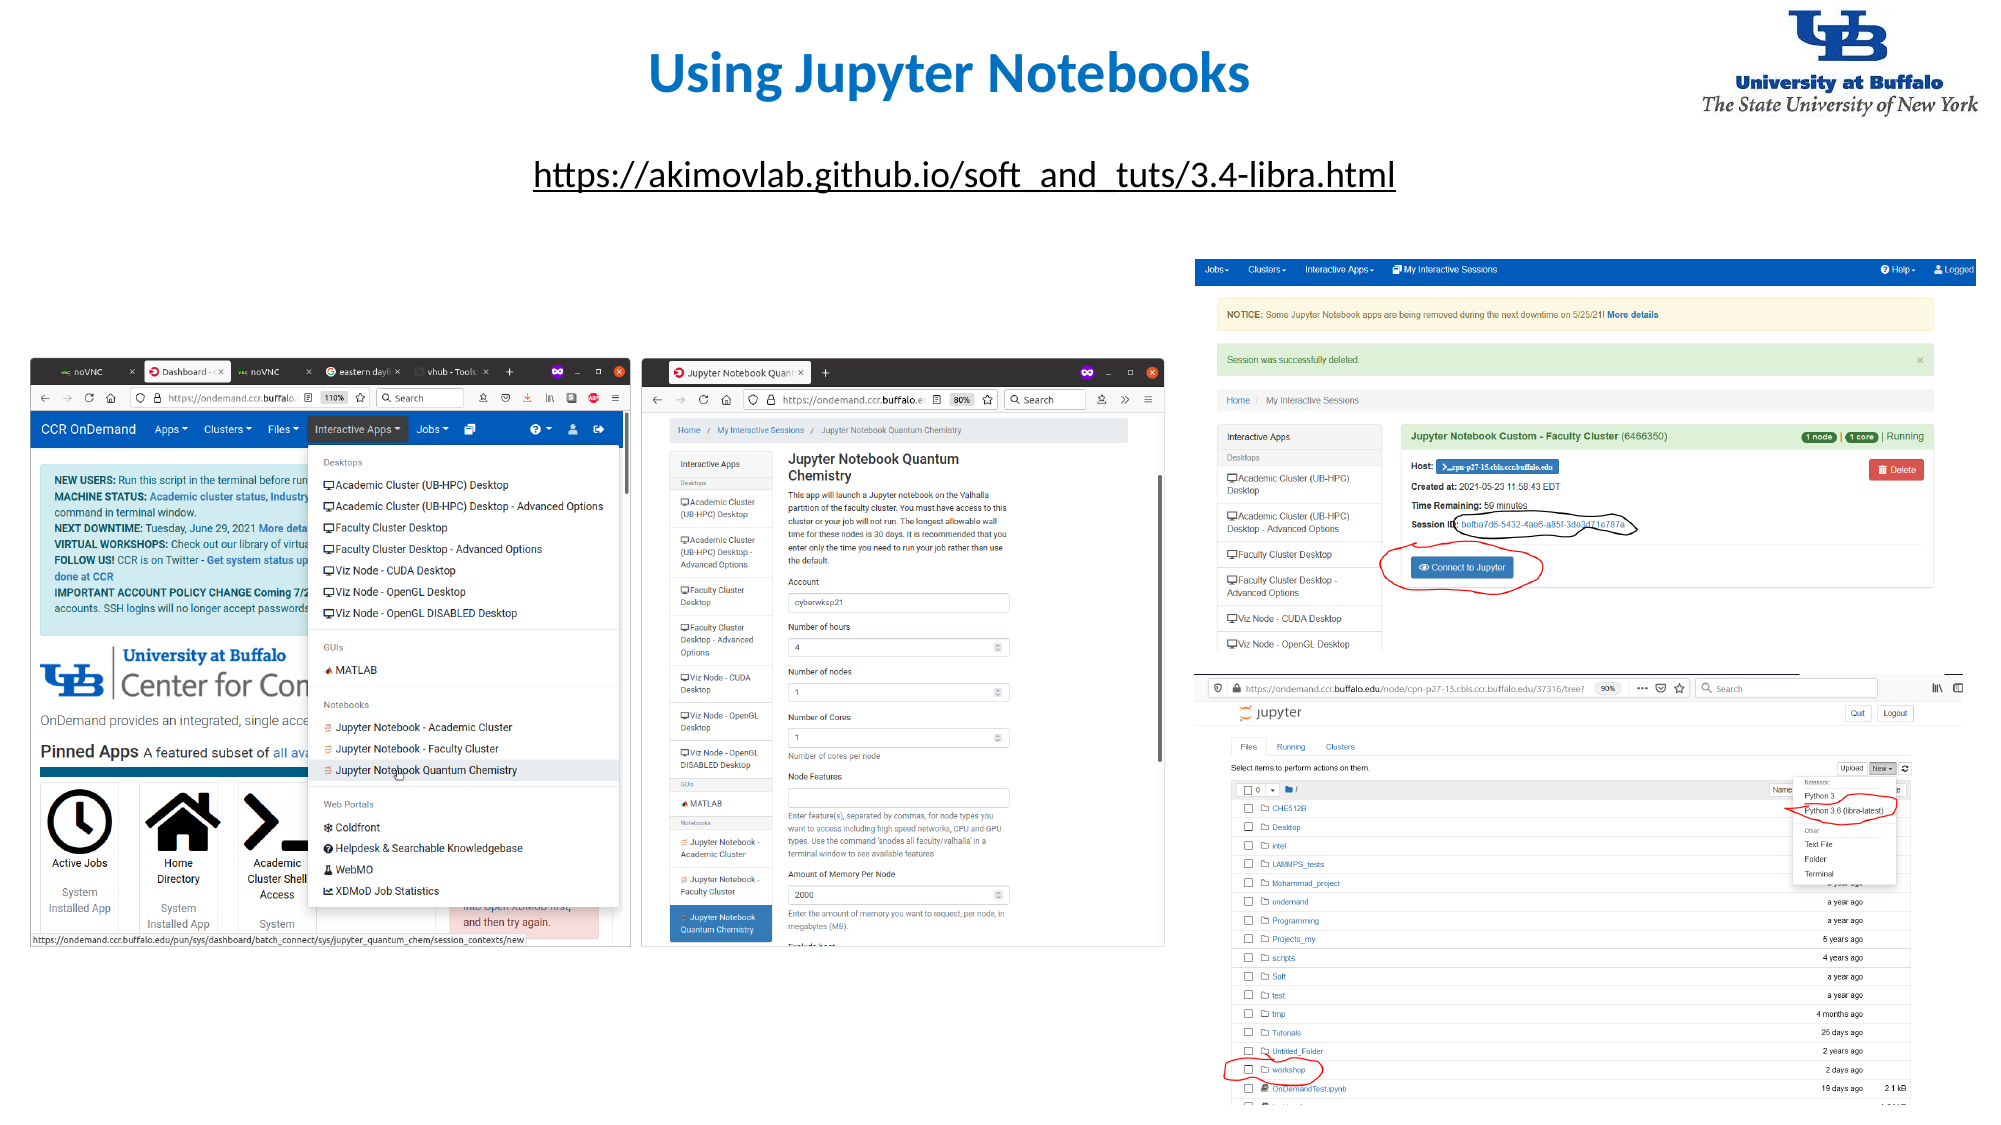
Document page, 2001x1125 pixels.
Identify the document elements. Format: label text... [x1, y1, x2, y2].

text_box Using Jupyter Notebooks [213, 27, 1674, 112]
picture [24, 353, 1170, 952]
picture [1674, 0, 2000, 130]
picture [1194, 674, 1963, 1105]
text_box https://akimovlab.github.io/soft_and_tuts/3.4-libra.html [518, 142, 1452, 203]
picture [1195, 259, 1976, 651]
